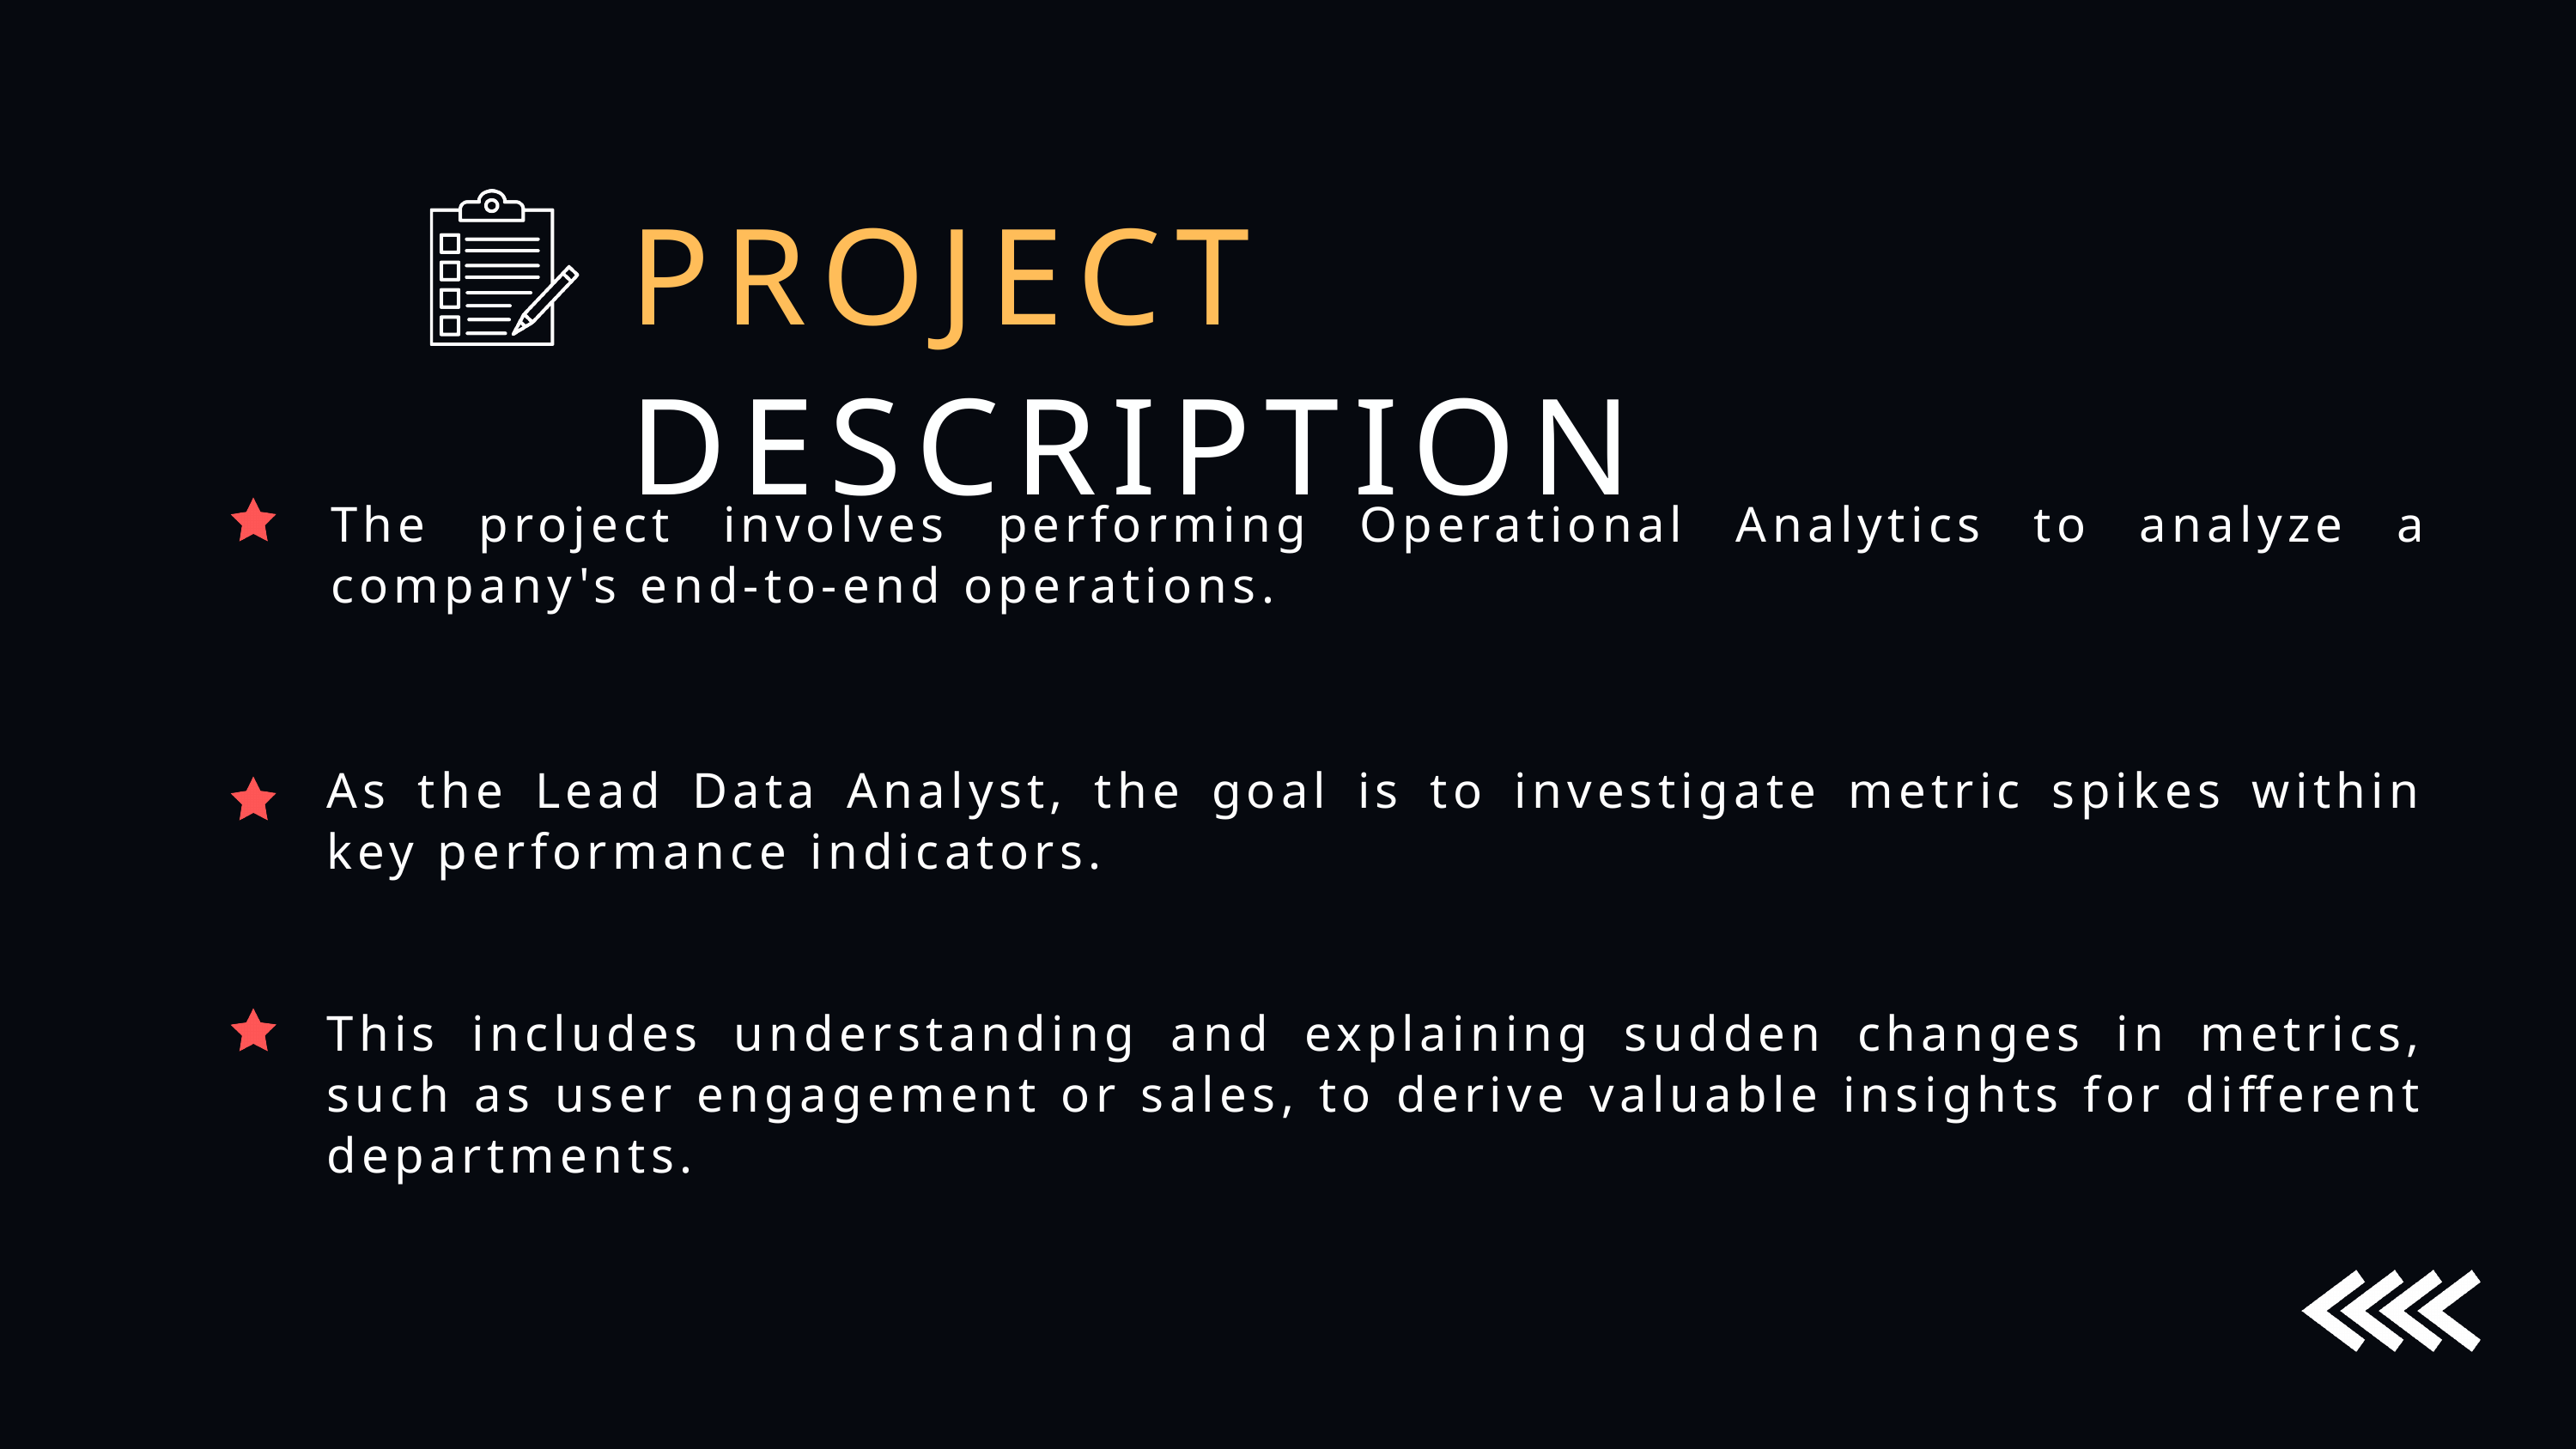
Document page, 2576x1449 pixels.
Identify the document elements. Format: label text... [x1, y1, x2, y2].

text_box [230, 1008, 276, 1052]
text_box [230, 776, 276, 821]
text_box This includes understanding and explaining sudden changes in metrics, such as user engagement or sales, to derive valuable insights for different departments. [326, 999, 2427, 1183]
text_box The project involves performing Operational Analytics to analyze a company's end-to-end operations. [331, 490, 2432, 613]
text_box PROJECT DESCRIPTION [629, 181, 1987, 490]
text_box [2301, 1270, 2481, 1352]
text_box [429, 189, 580, 346]
text_box As the Lead Data Analyst, the goal is to investigate metric spikes within key performance indicators. [326, 757, 2427, 880]
text_box [230, 497, 276, 542]
